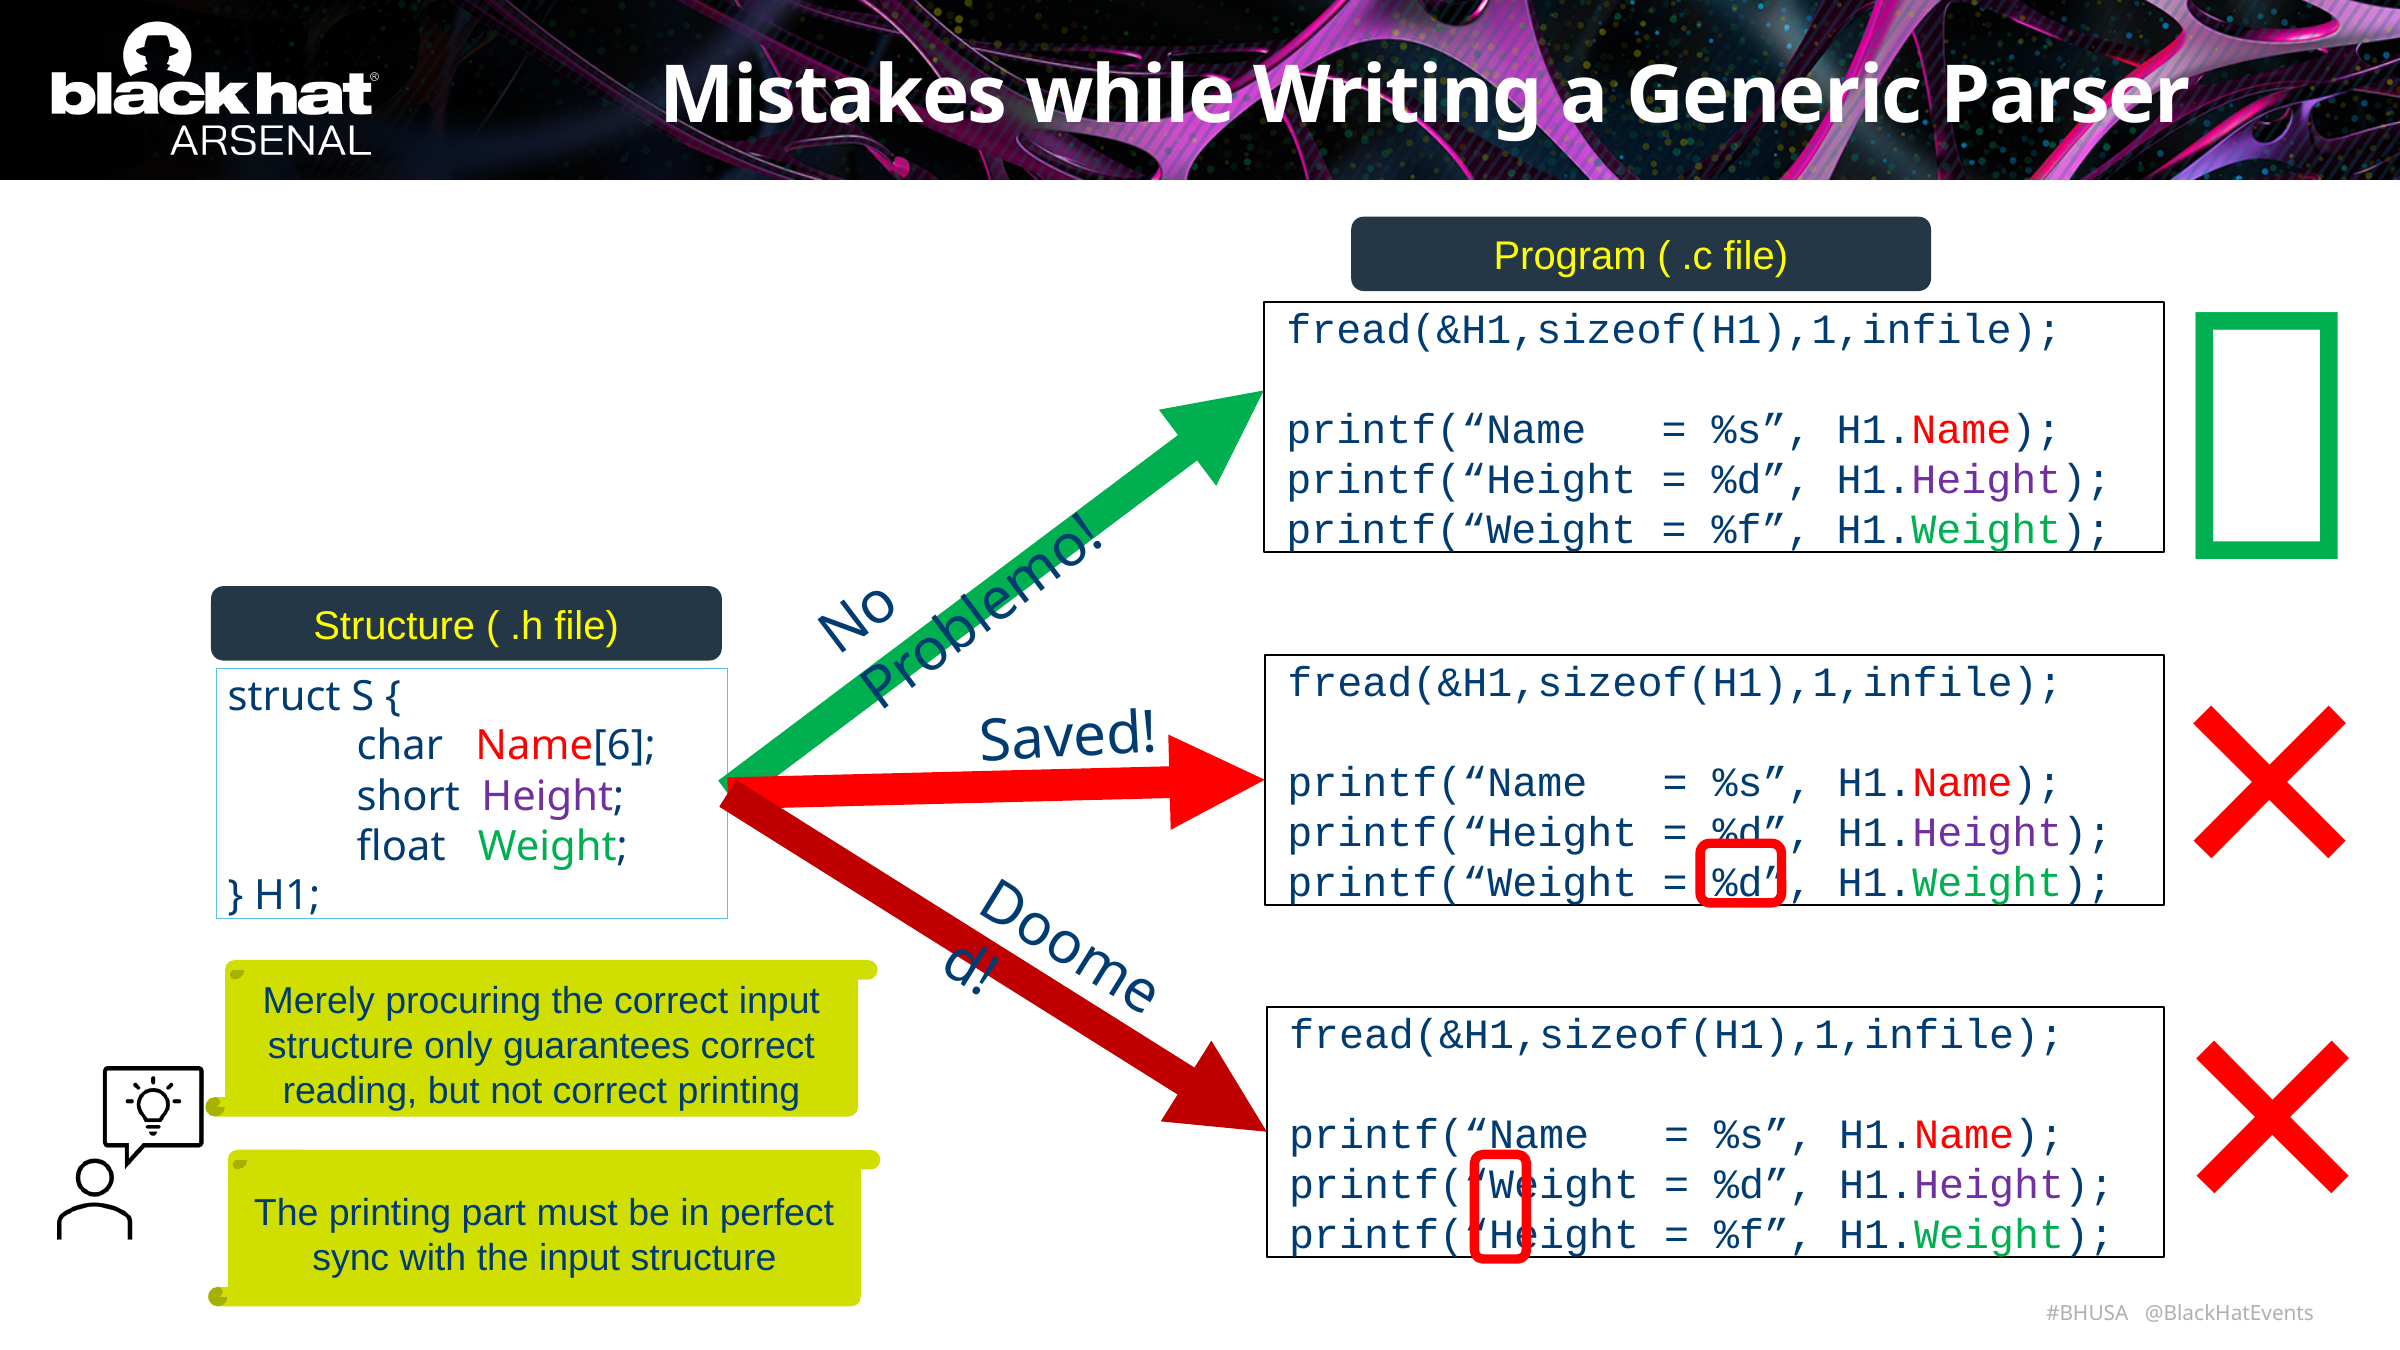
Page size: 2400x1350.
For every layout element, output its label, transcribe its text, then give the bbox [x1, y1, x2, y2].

text_box [1699, 842, 1783, 904]
text_box fread(&H1,sizeof(H1),1,infile); printf(“Name = %s”, H1.Name); printf(“Height = %d”, H1.Height); printf(“Weight = %f”, H1.Weight); [1263, 301, 2163, 552]
text_box Structure ( .h file) [210, 585, 723, 662]
text_box × [2171, 558, 2377, 974]
text_box Program ( .c file) [1350, 215, 1932, 292]
text_box The printing part must be in perfect sync with the input structure [207, 1148, 882, 1308]
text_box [727, 780, 1265, 794]
text_box fread(&H1,sizeof(H1),1,infile); printf(“Name = %s”, H1.Name); printf(“Height = %d”, H1.Height); printf(“Weight = %d”, H1.Weight); [1264, 654, 2164, 905]
title Mistakes while Writing a Generic Parser [645, 49, 2394, 166]
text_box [727, 794, 1267, 1134]
picture [0, 0, 2400, 180]
text_box × [2174, 893, 2381, 1310]
text_box  [2163, 213, 2370, 629]
picture [24, 1046, 236, 1258]
text_box Merely procuring the correct input structure only guarantees correct reading, but not correct printing [224, 959, 727, 1118]
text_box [727, 390, 1264, 780]
text_box struct S { char Name[6]; short Height; float Weight; } H1; [216, 668, 727, 919]
text_box fread(&H1,sizeof(H1),1,infile); printf(“Name = %s”, H1.Name); printf(“Weight = %d”, H1.Height); printf(“Height = %f”, H1.Weight); [1266, 1006, 2164, 1257]
text_box [1473, 1153, 1528, 1260]
